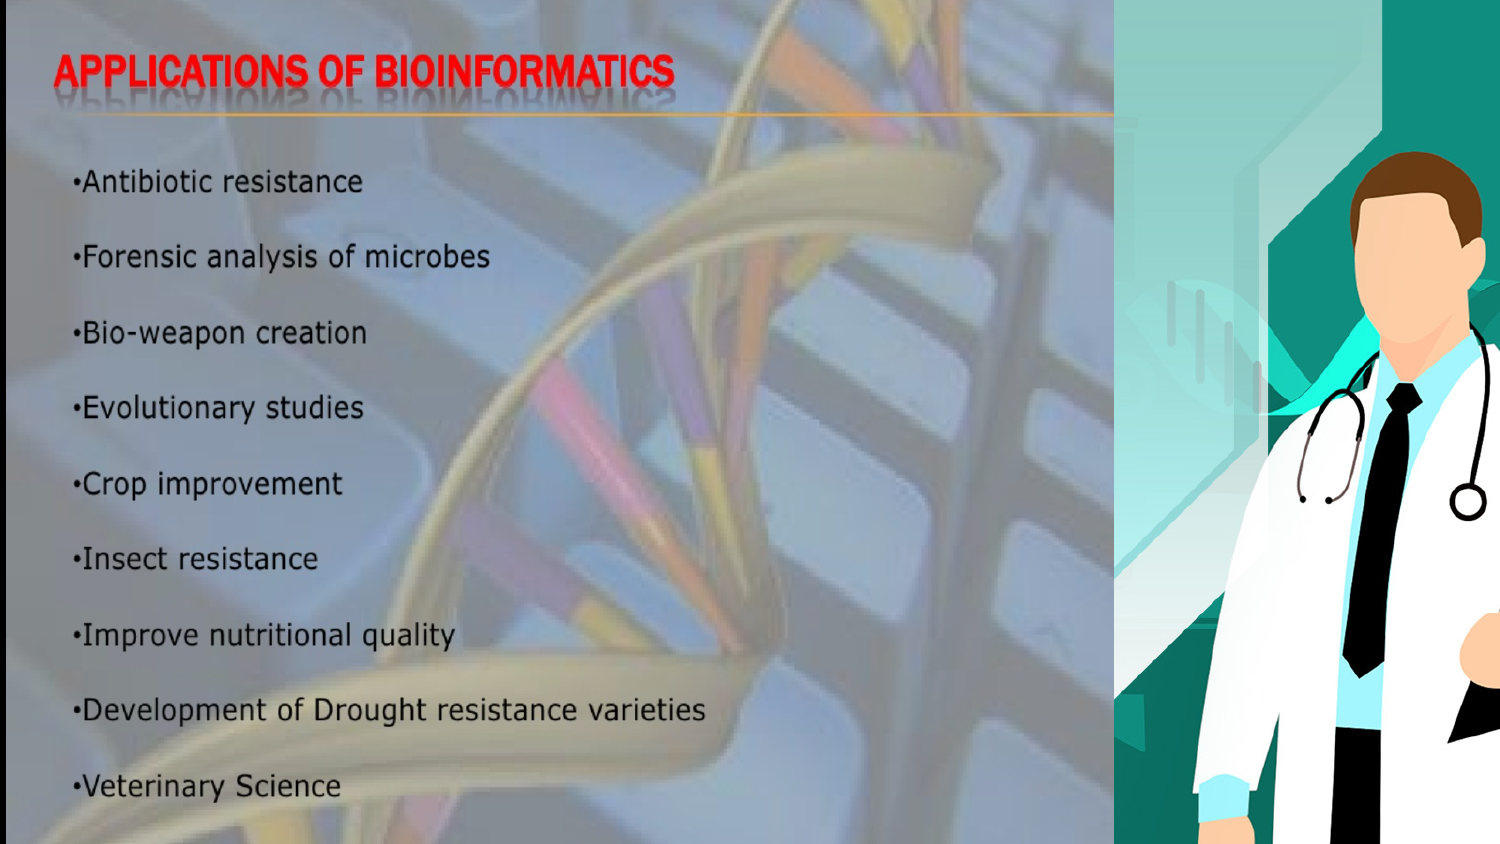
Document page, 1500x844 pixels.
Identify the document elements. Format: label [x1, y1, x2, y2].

list [0, 0, 1114, 844]
picture [1114, 0, 1500, 844]
